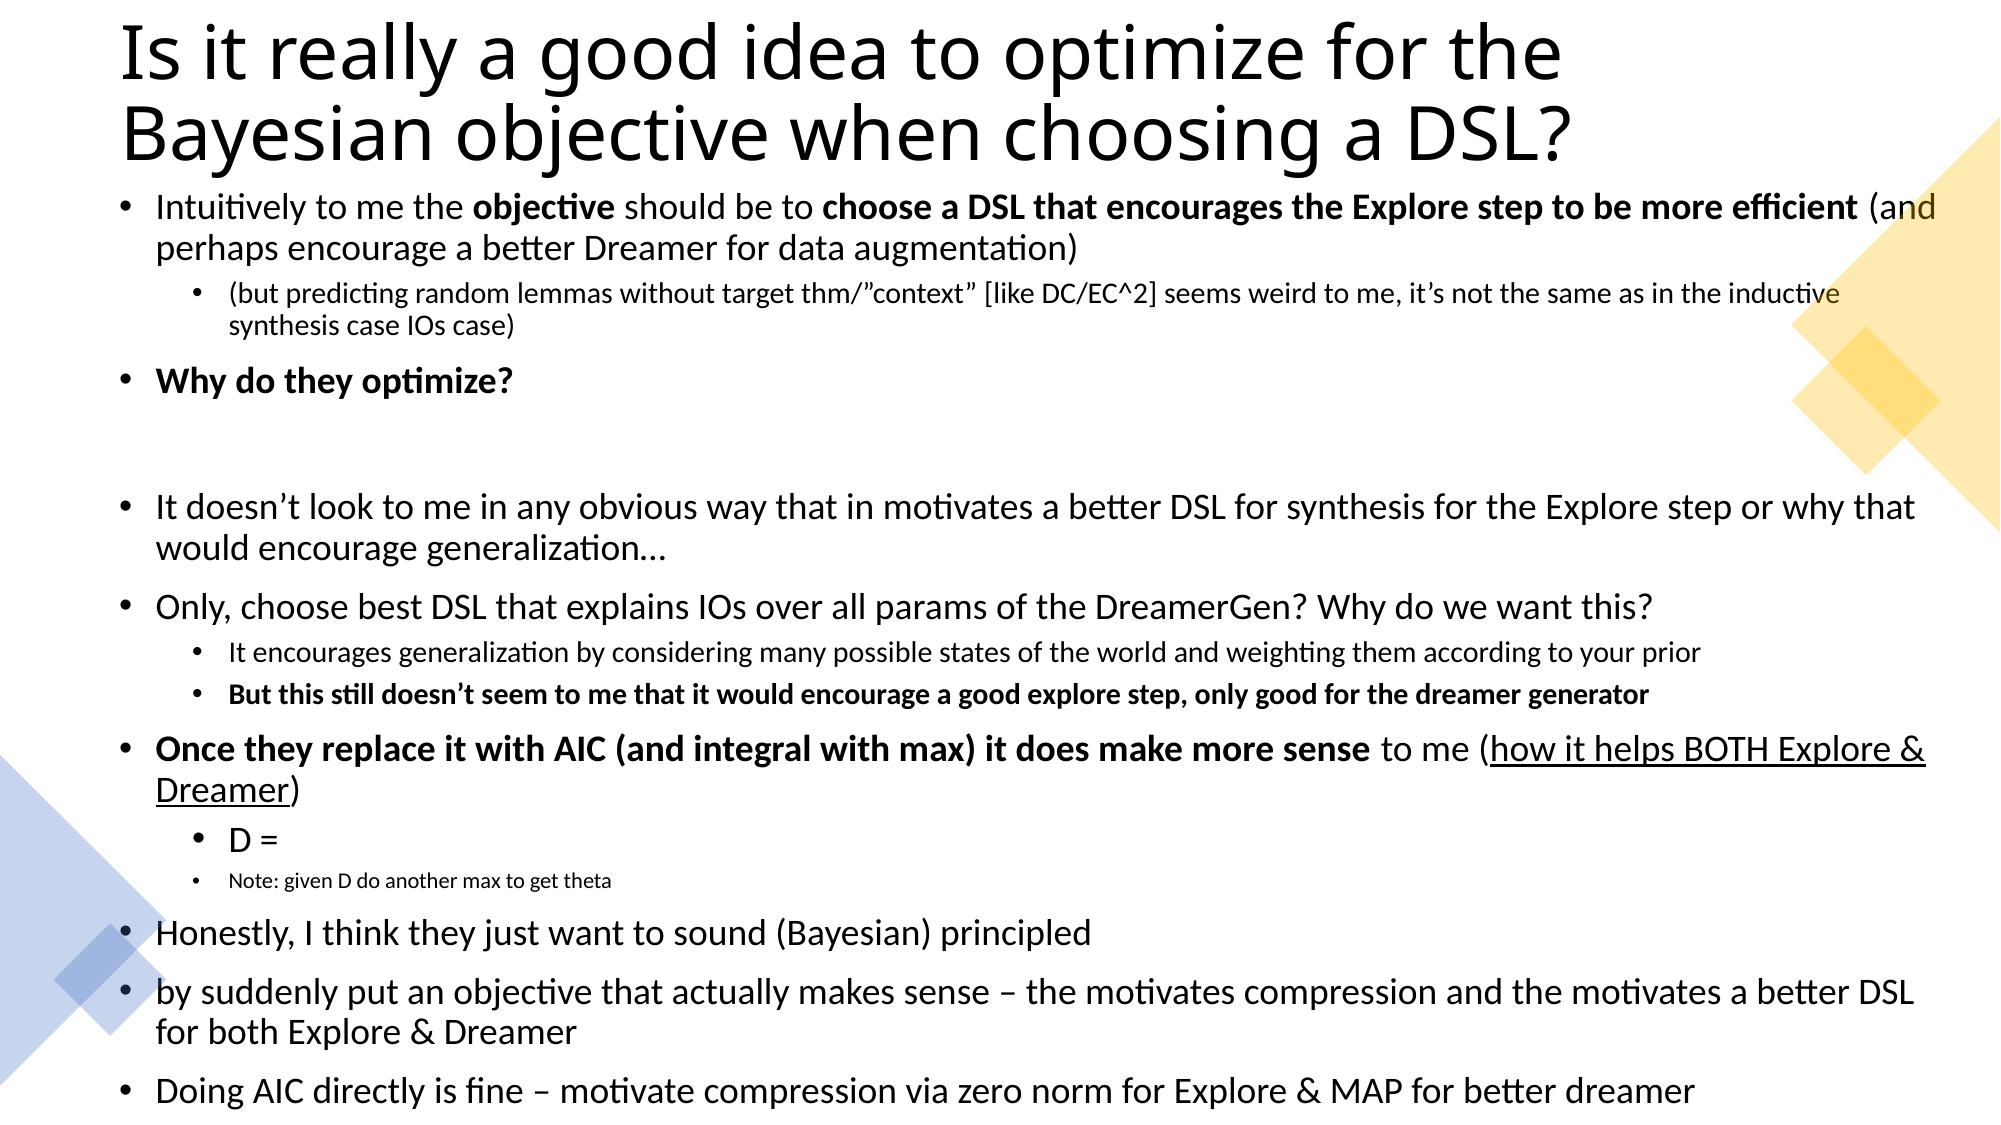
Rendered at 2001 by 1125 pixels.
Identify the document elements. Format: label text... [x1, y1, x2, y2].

text_box [52, 921, 168, 1038]
text_box [1789, 115, 2000, 535]
text_box [0, 0, 2000, 1125]
text_box [1789, 363, 1904, 477]
text_box [0, 753, 168, 1088]
title Is it really a good idea to optimize for the Bayesian objective when choosing a DSL? [105, 2, 1895, 189]
